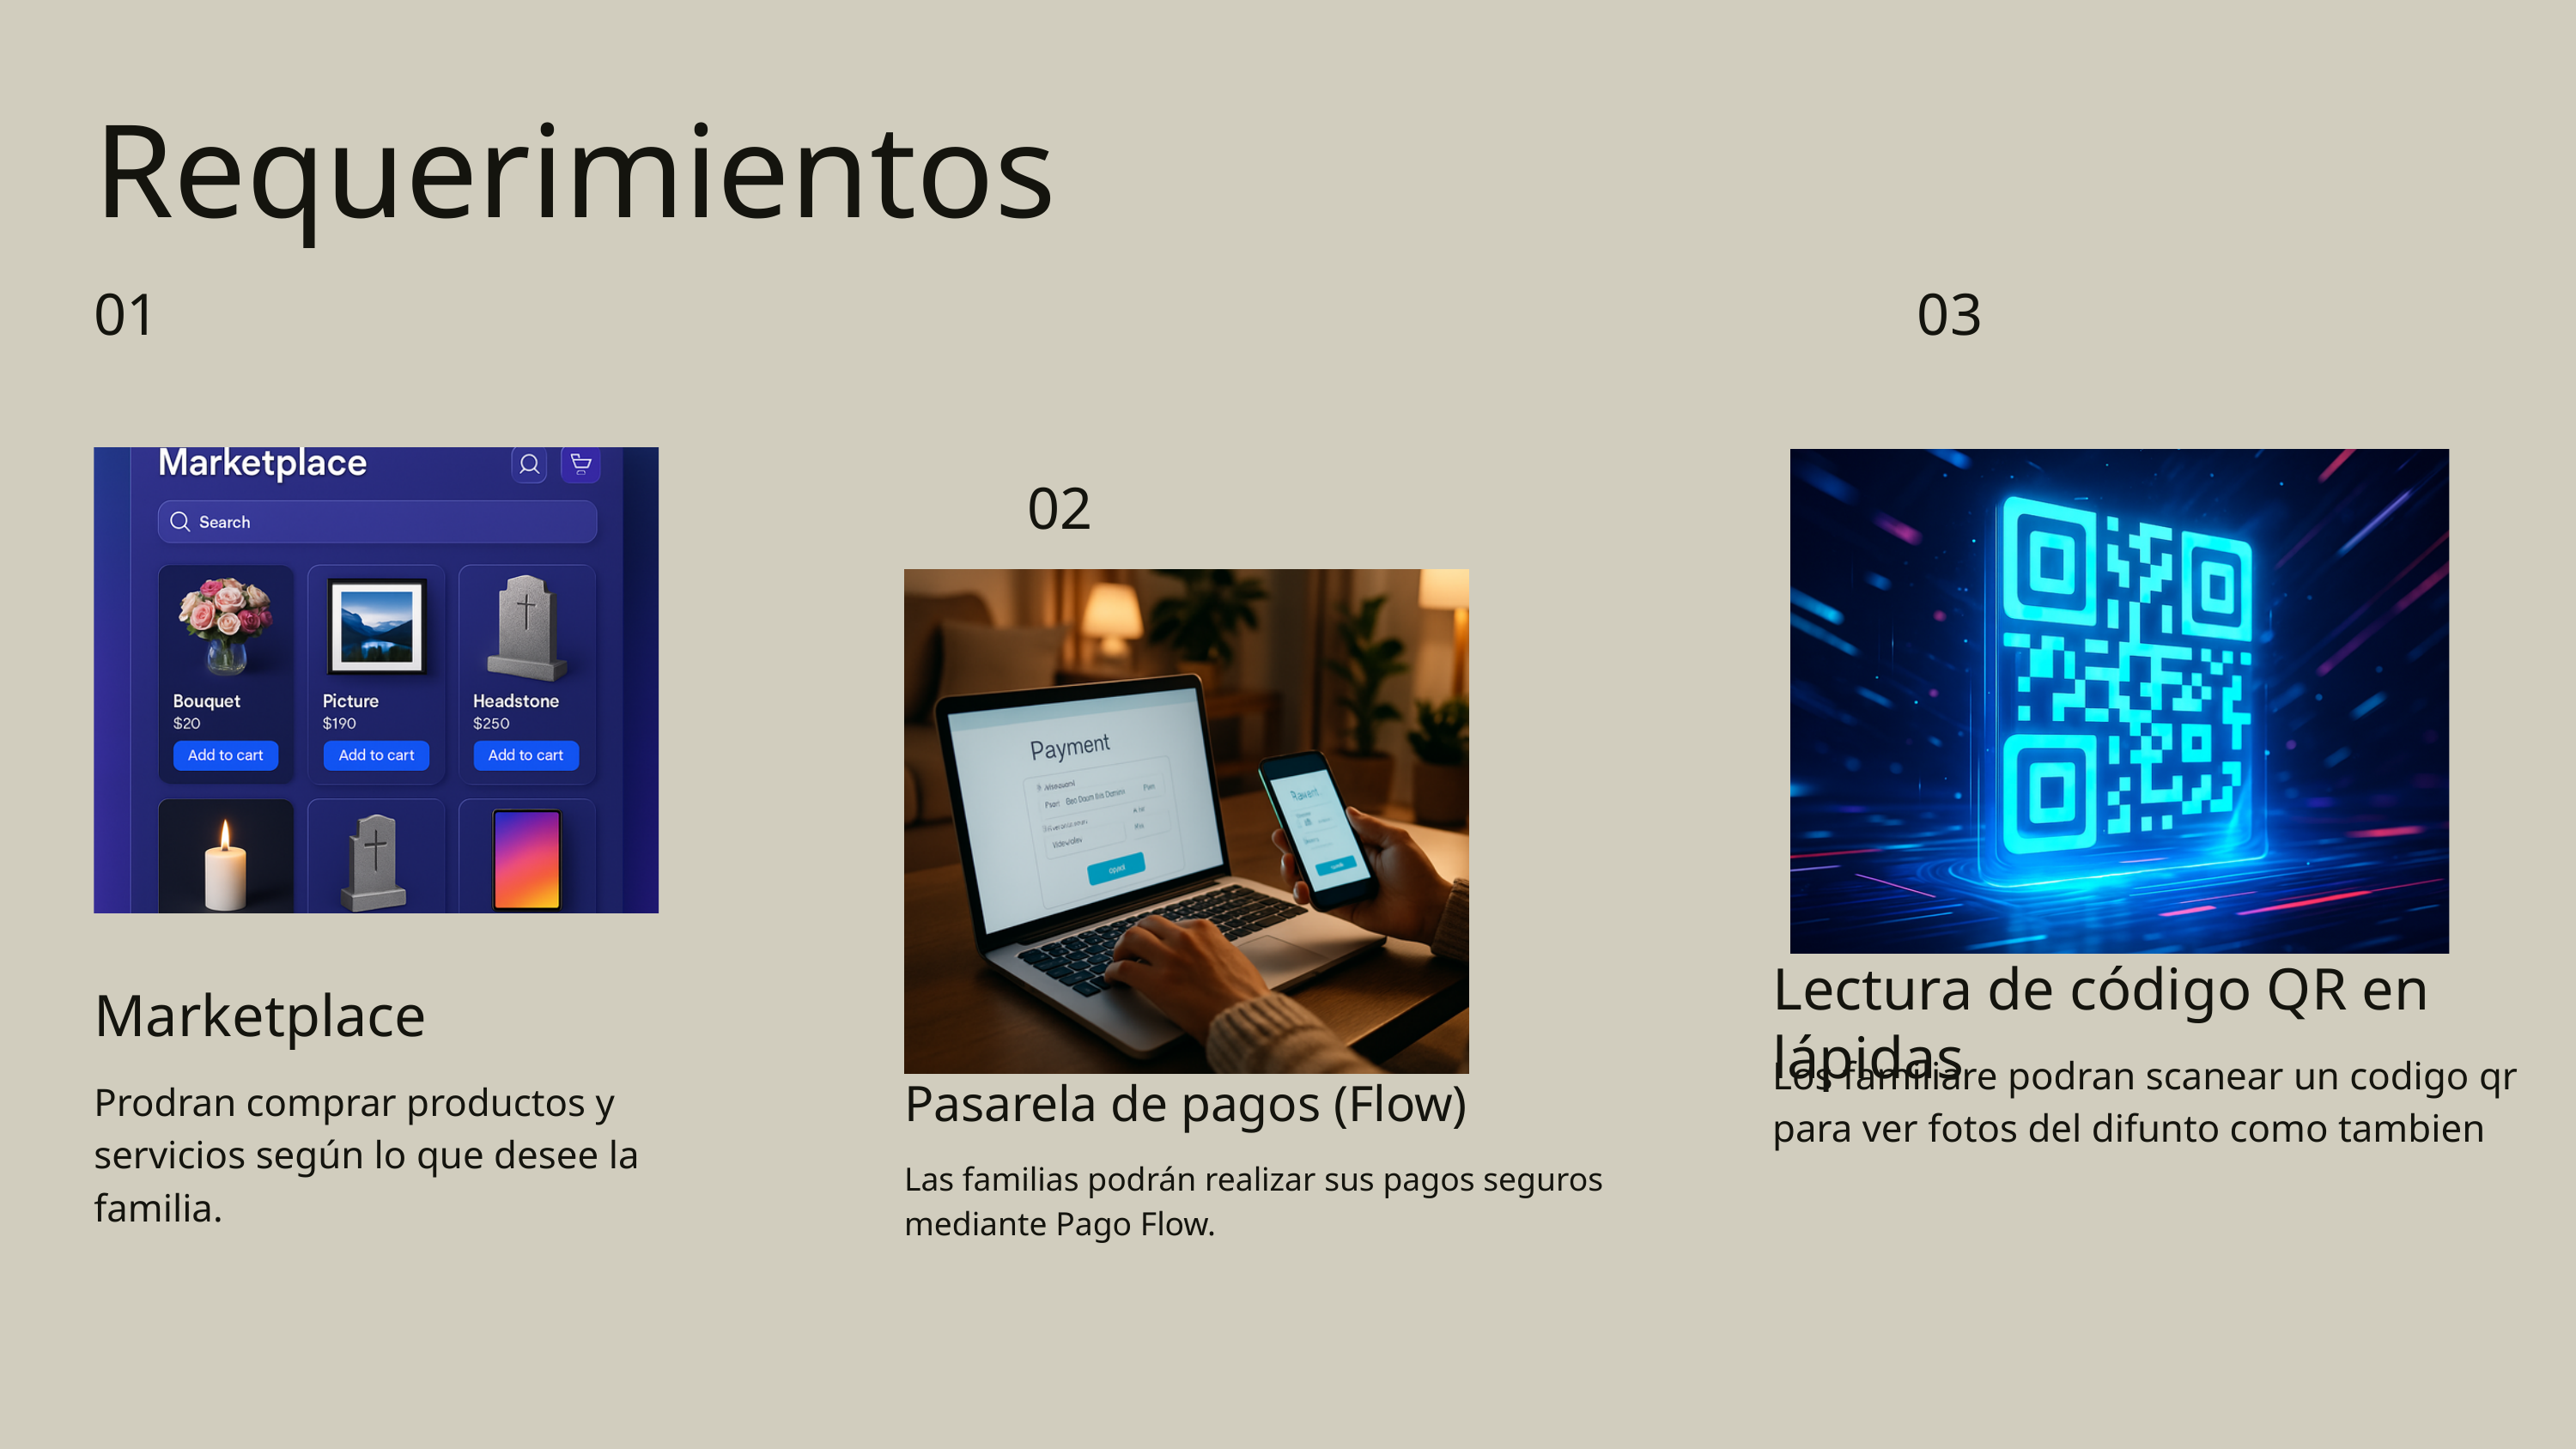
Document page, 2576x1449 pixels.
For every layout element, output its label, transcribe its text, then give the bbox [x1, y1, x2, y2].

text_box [94, 979, 659, 1227]
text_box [903, 568, 1470, 1073]
text_box 01 [94, 277, 297, 347]
text_box 03 [1917, 277, 2120, 347]
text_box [94, 447, 659, 914]
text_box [903, 1073, 1668, 1285]
text_box 02 [1027, 471, 1230, 541]
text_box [1771, 952, 2576, 1199]
text_box Requerimientos [94, 101, 2280, 244]
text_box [1789, 449, 2450, 950]
